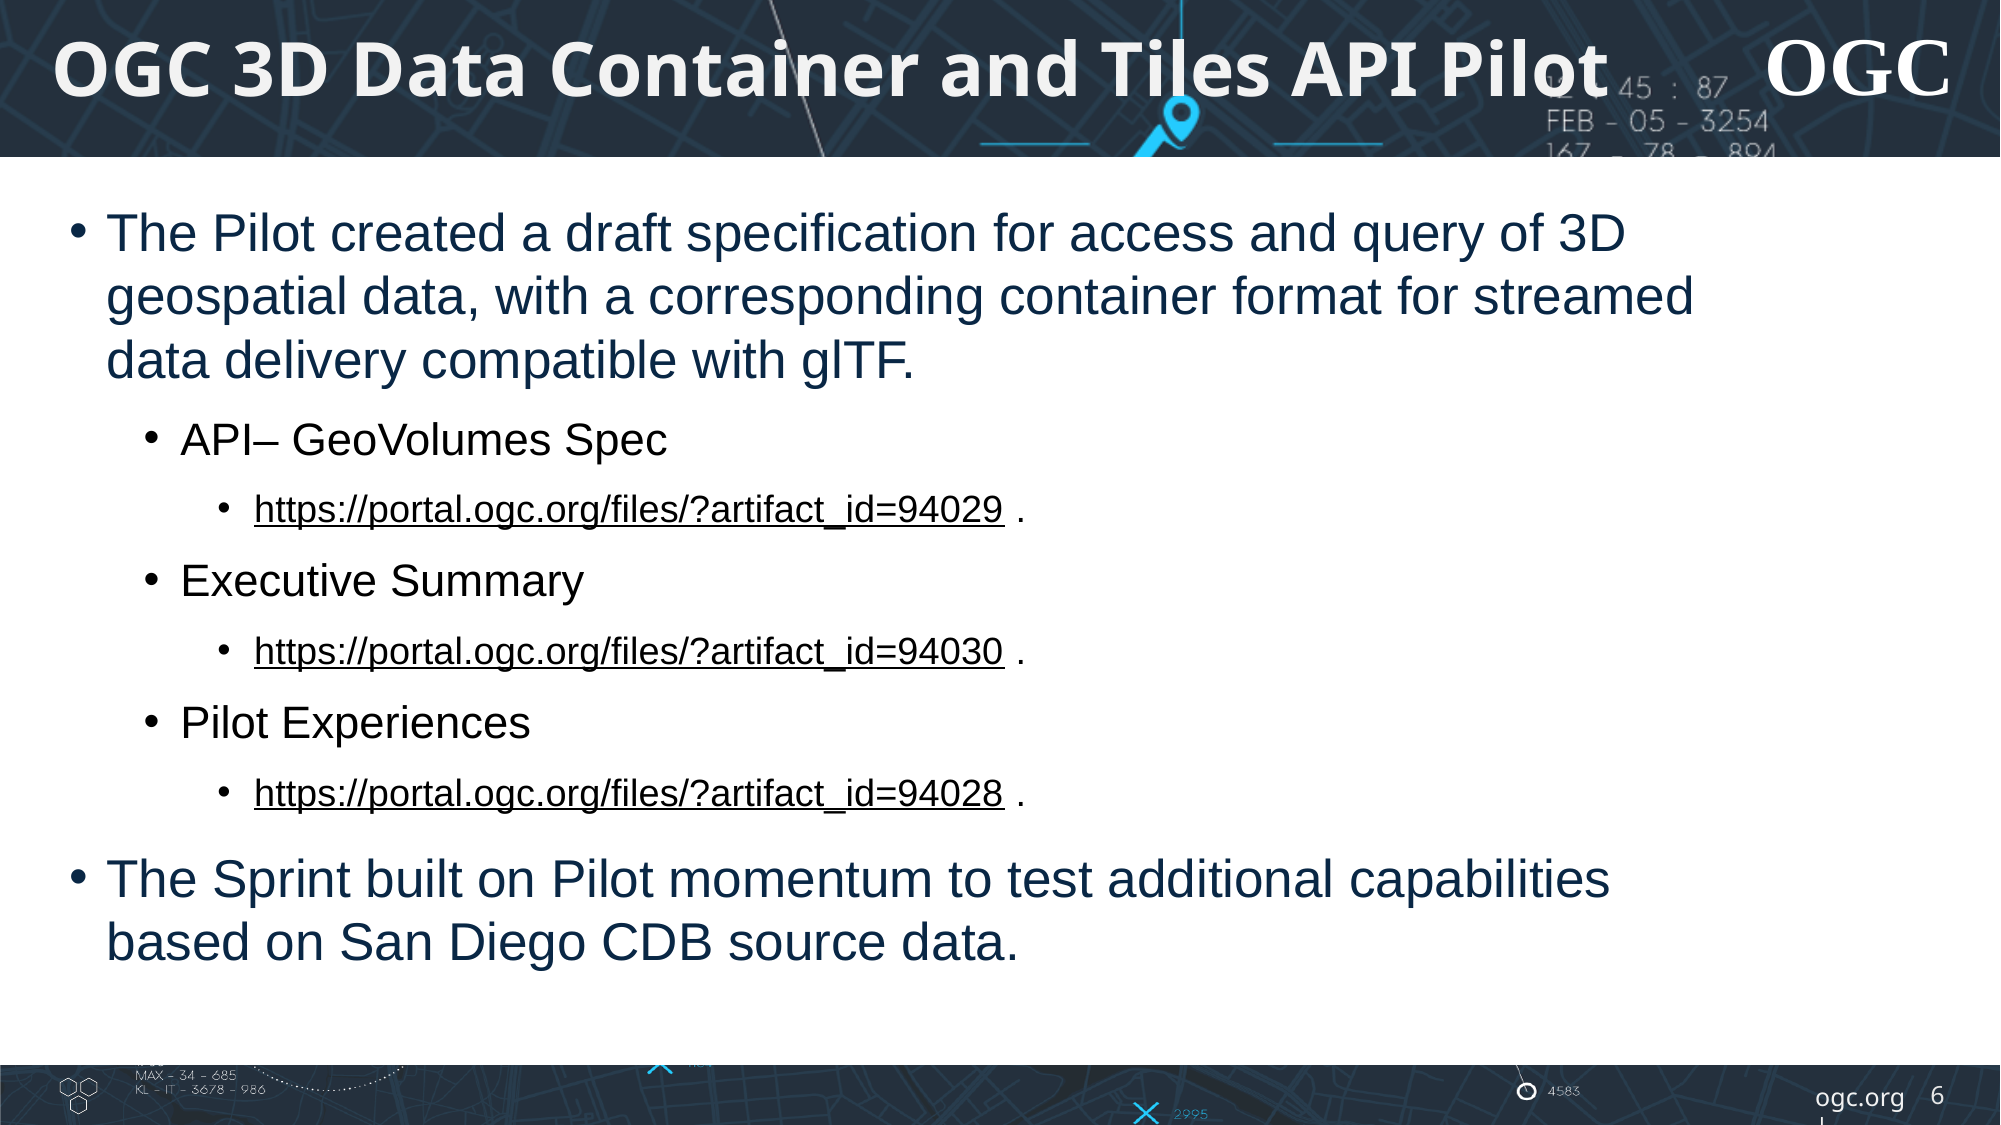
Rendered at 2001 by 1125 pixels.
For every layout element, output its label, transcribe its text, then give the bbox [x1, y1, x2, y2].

title OGC 3D Data Container and Tiles API Pilot [36, 9, 1762, 135]
list The Pilot created a draft specification for access and query of 3D geospatial data, with a corresponding container format for streamed data delivery compatible with glTF. API– GeoVolumes Spec https://portal.ogc.org/files/?artifact_id=94029 . Executive Summary https://portal.ogc.org/files/?artifact_id=94030 . Pilot Experiences https://portal.ogc.org/files/?artifact_id=94028 . The Sprint built on Pilot momentum to test additional capabilities based on San Diego CDB source data. [54, 190, 1780, 985]
slide_number 6 [1772, 1073, 1960, 1121]
picture [51, 1069, 106, 1123]
